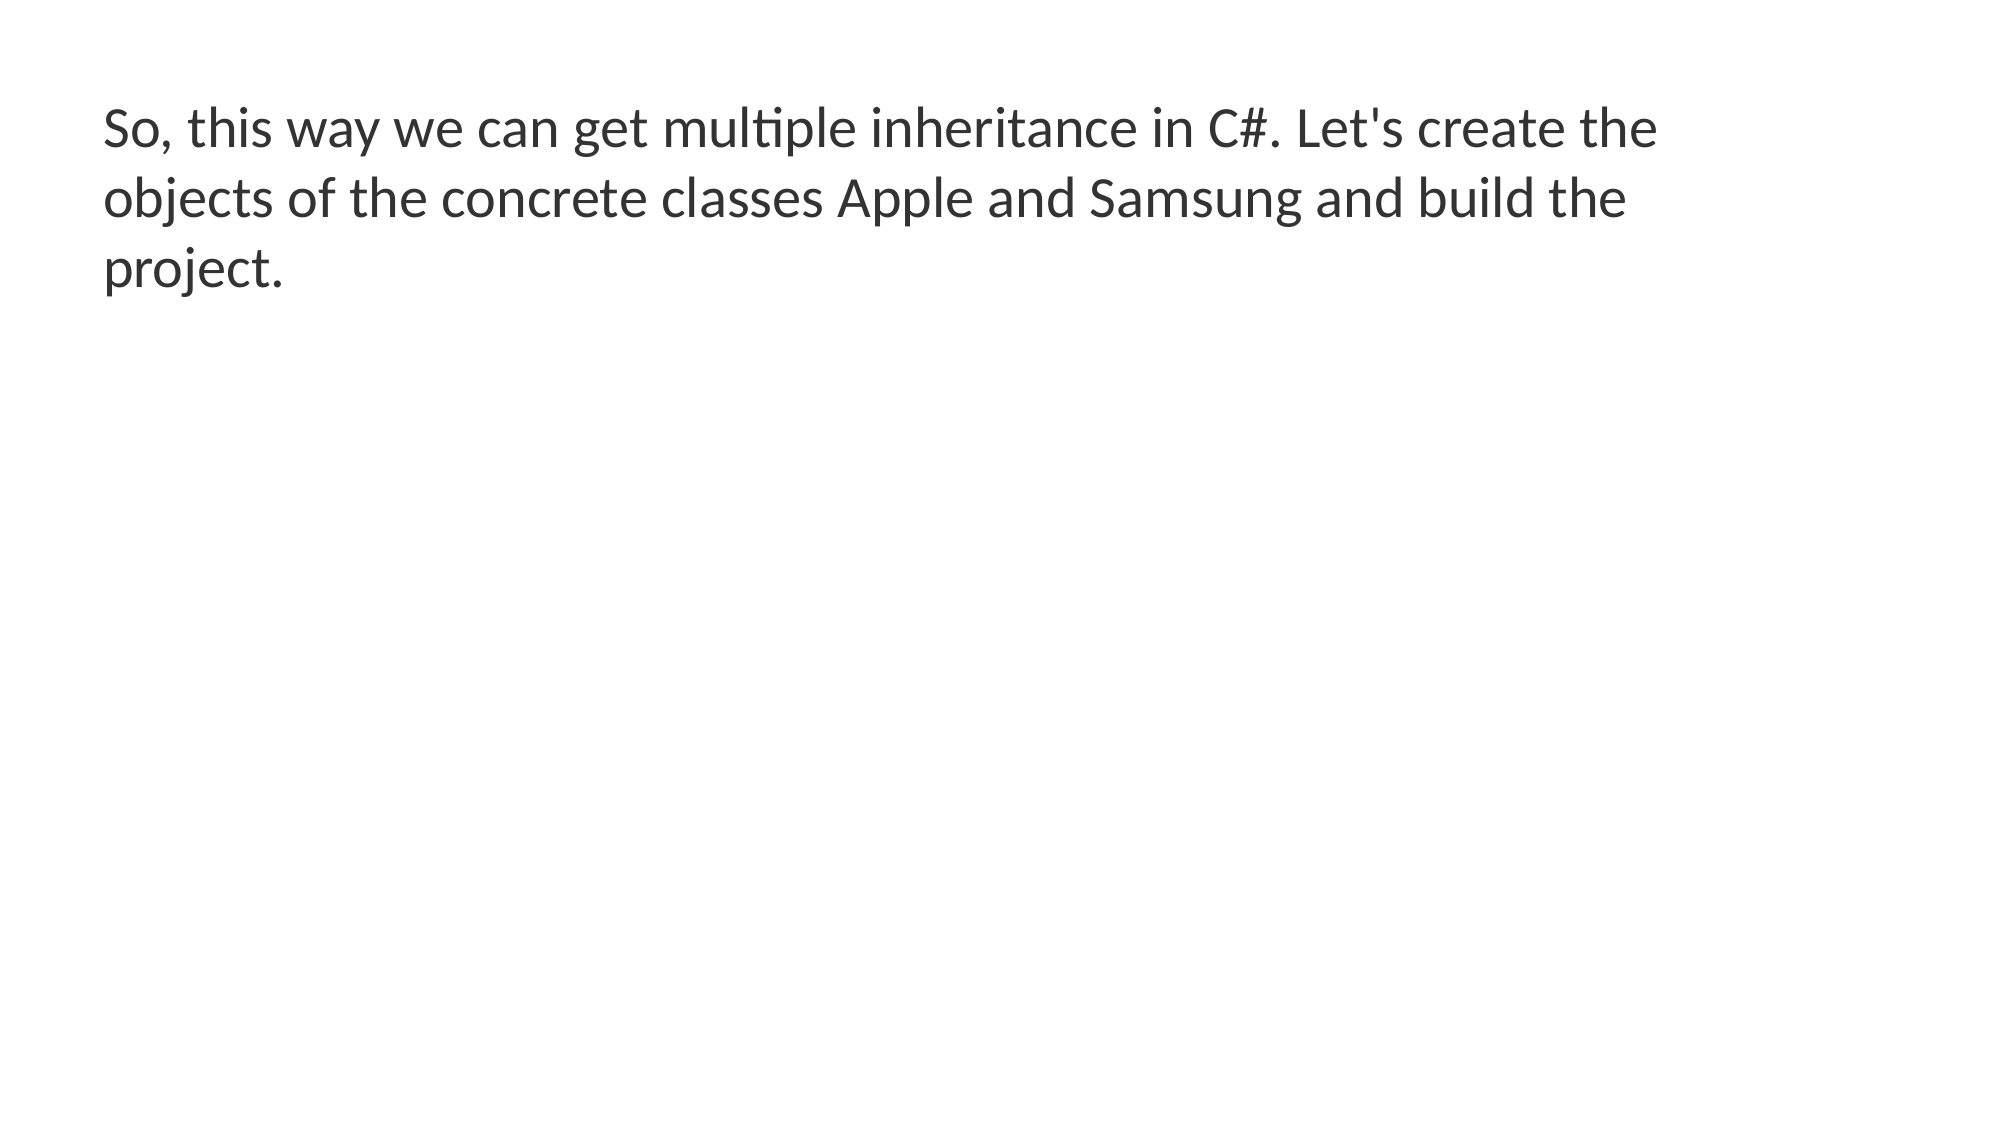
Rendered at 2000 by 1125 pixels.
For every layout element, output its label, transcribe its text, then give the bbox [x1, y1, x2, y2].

text_box So, this way we can get multiple inheritance in C#. Let's create the objects of the concrete classes Apple and Samsung and build the project. [88, 81, 1687, 307]
